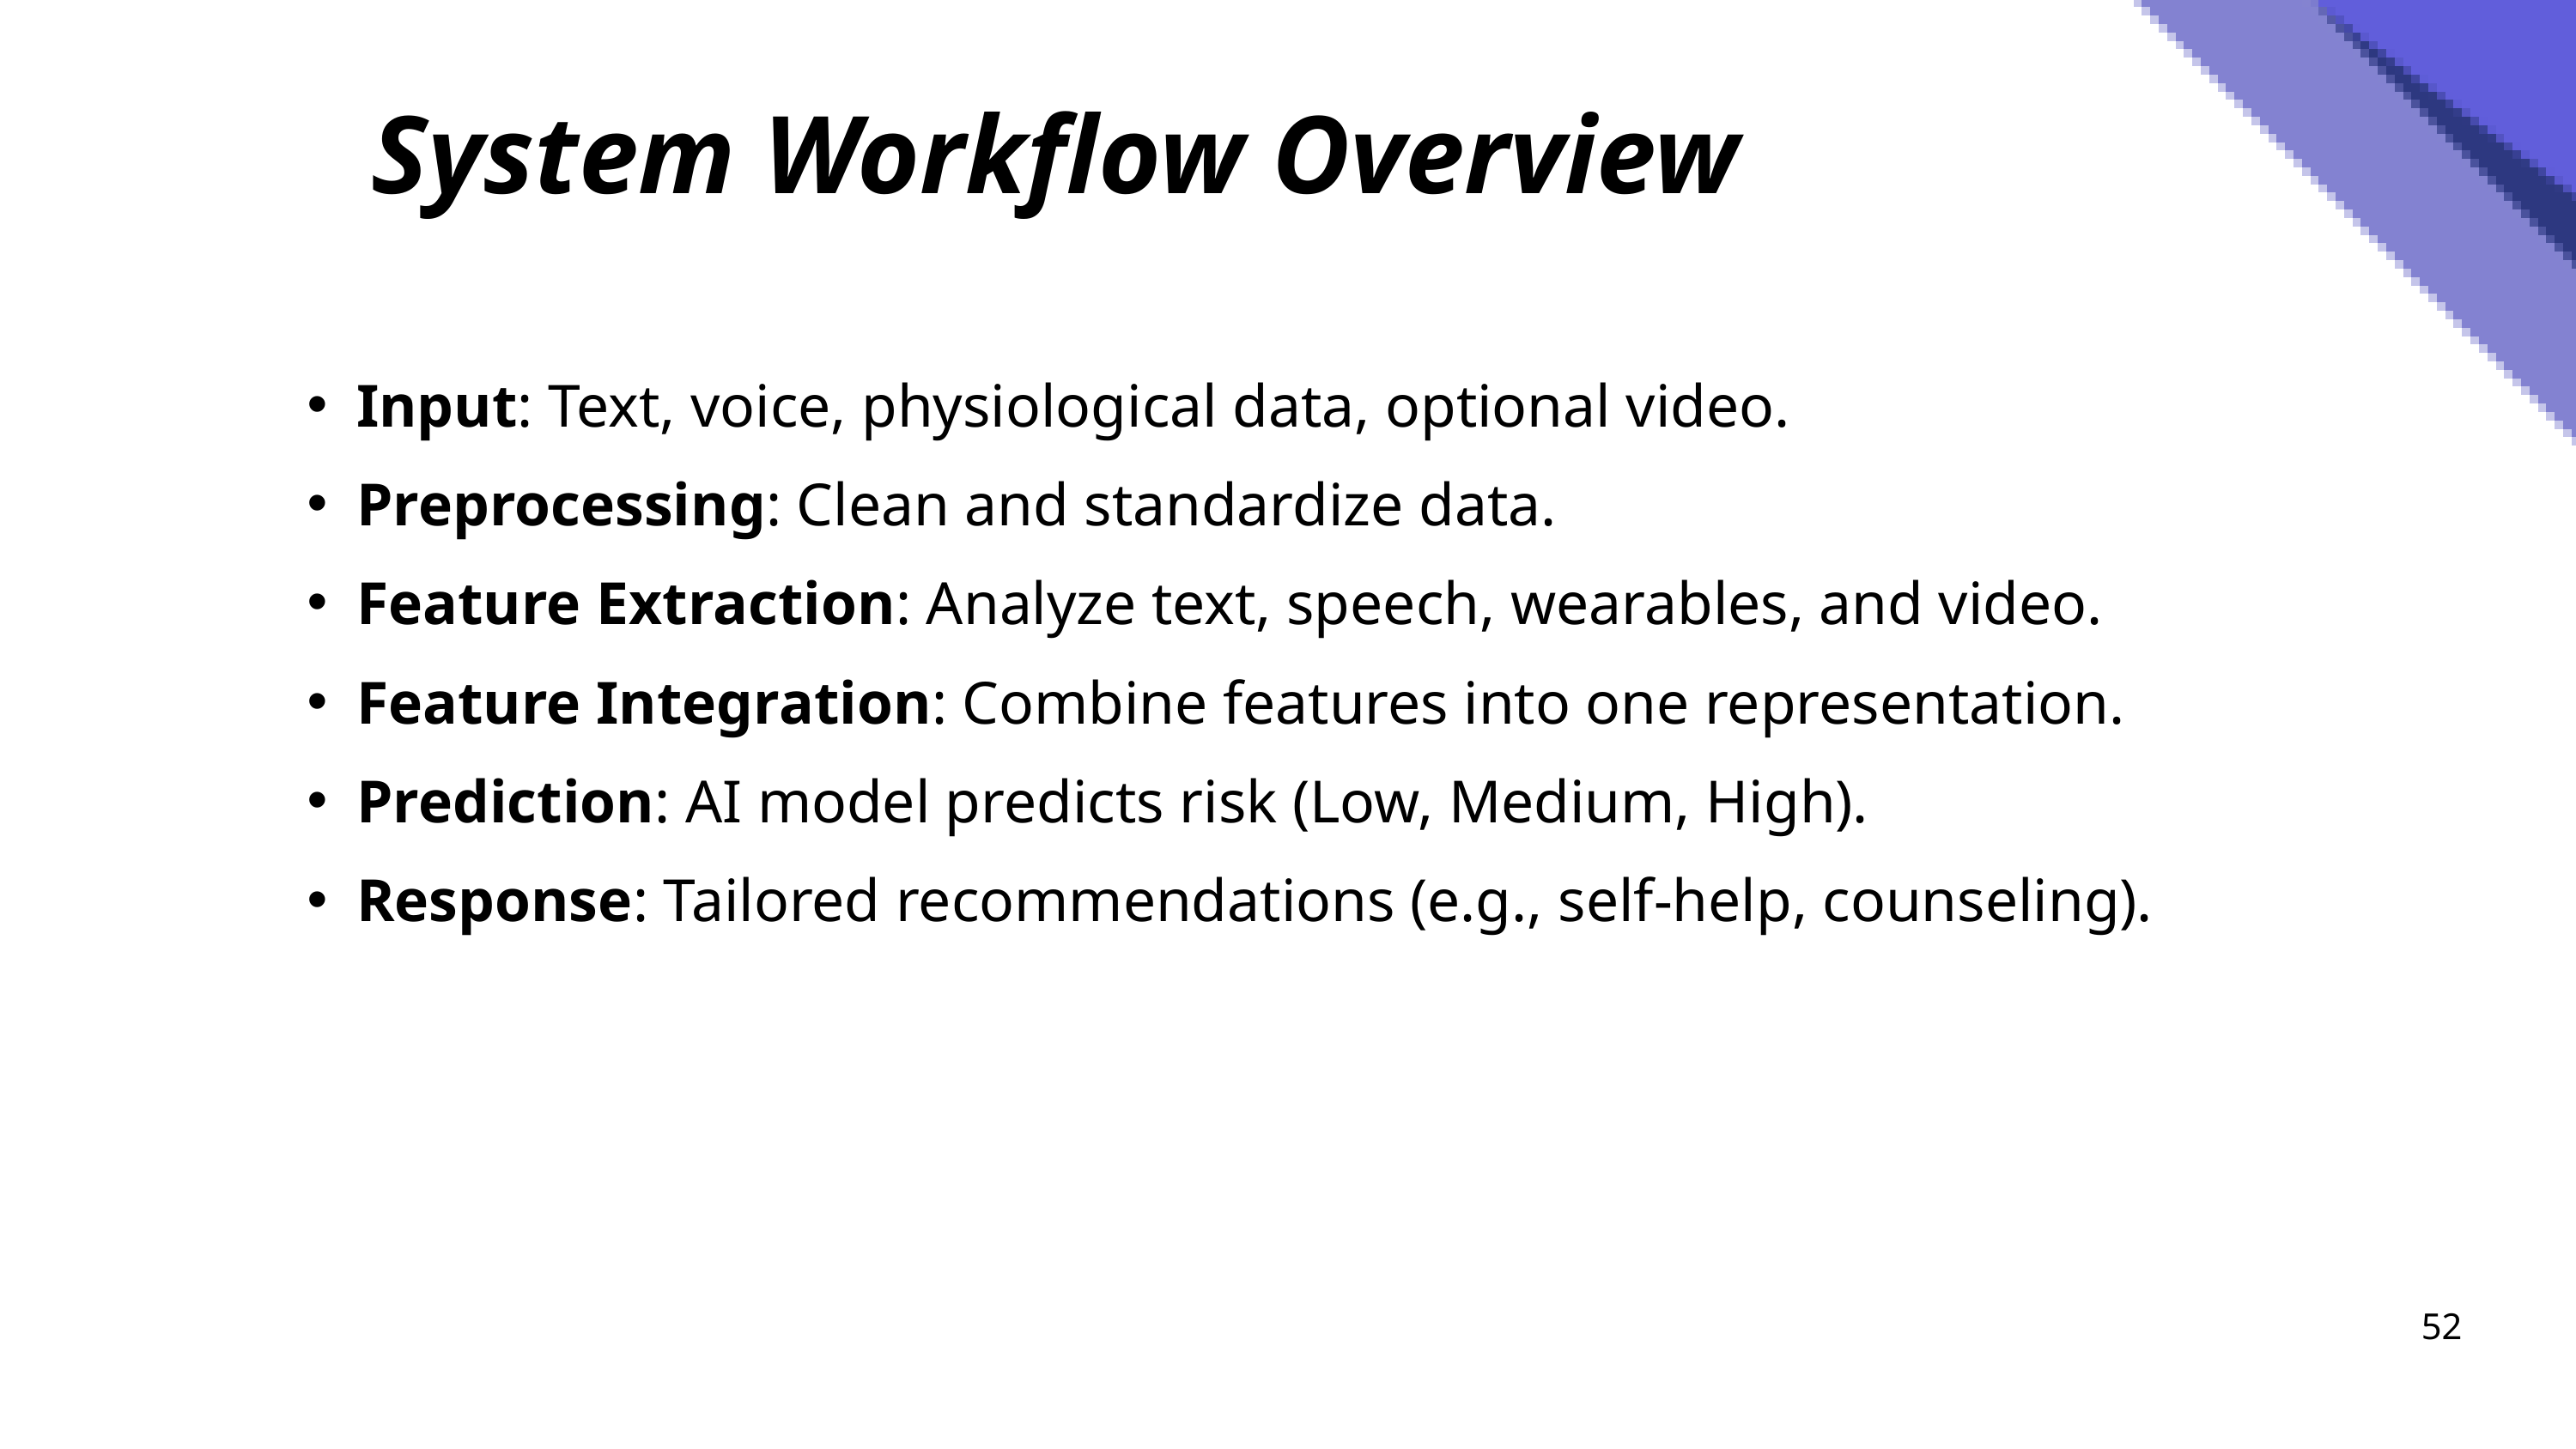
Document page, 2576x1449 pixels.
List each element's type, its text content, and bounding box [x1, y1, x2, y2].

text_box System Workflow Overview [91, 80, 2020, 215]
text_box Input: Text, voice, physiological data, optional video. Preprocessing: Clean and standardize data. Feature Extraction: Analyze text, speech, wearables, and video. Feature Integration: Combine features into one representation. Prediction: AI model predicts risk (Low, Medium, High). Response: Tailored recommendations (e.g., self-help, counseling). [257, 339, 2270, 934]
text_box 52 [2421, 1296, 2463, 1348]
text_box [2134, 0, 2576, 724]
